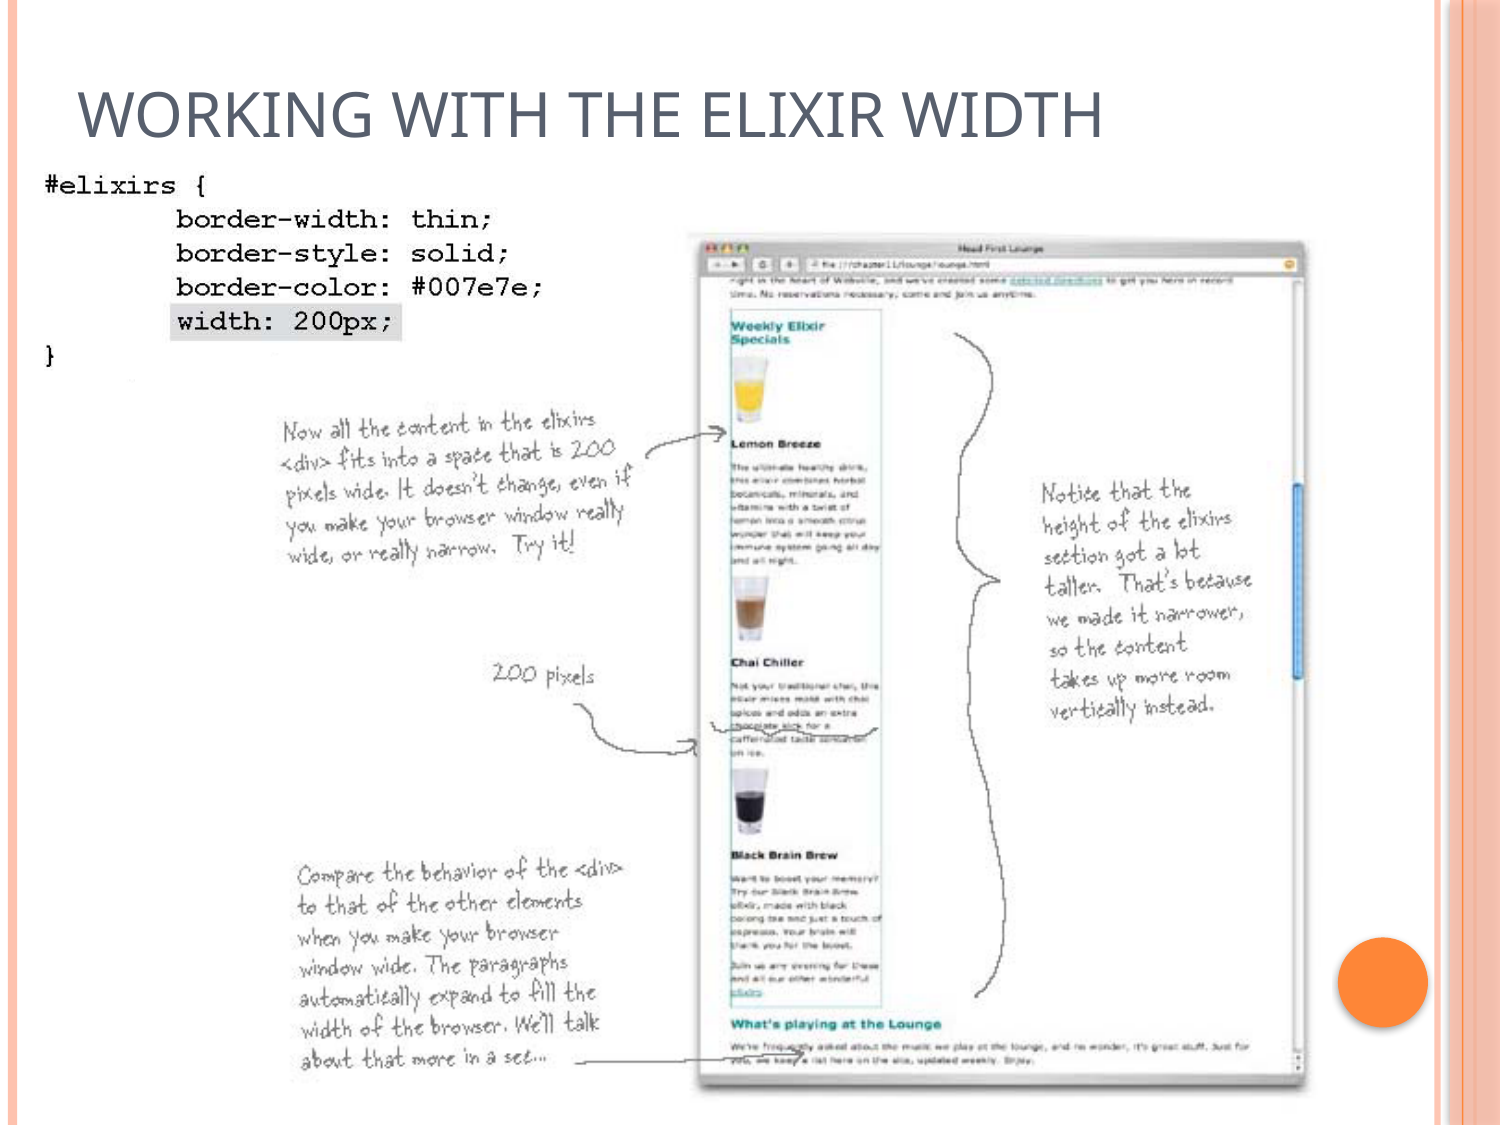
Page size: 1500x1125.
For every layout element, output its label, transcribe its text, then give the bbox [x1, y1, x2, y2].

title Working with the elixir width [62, 62, 1288, 158]
picture [24, 161, 1333, 1125]
